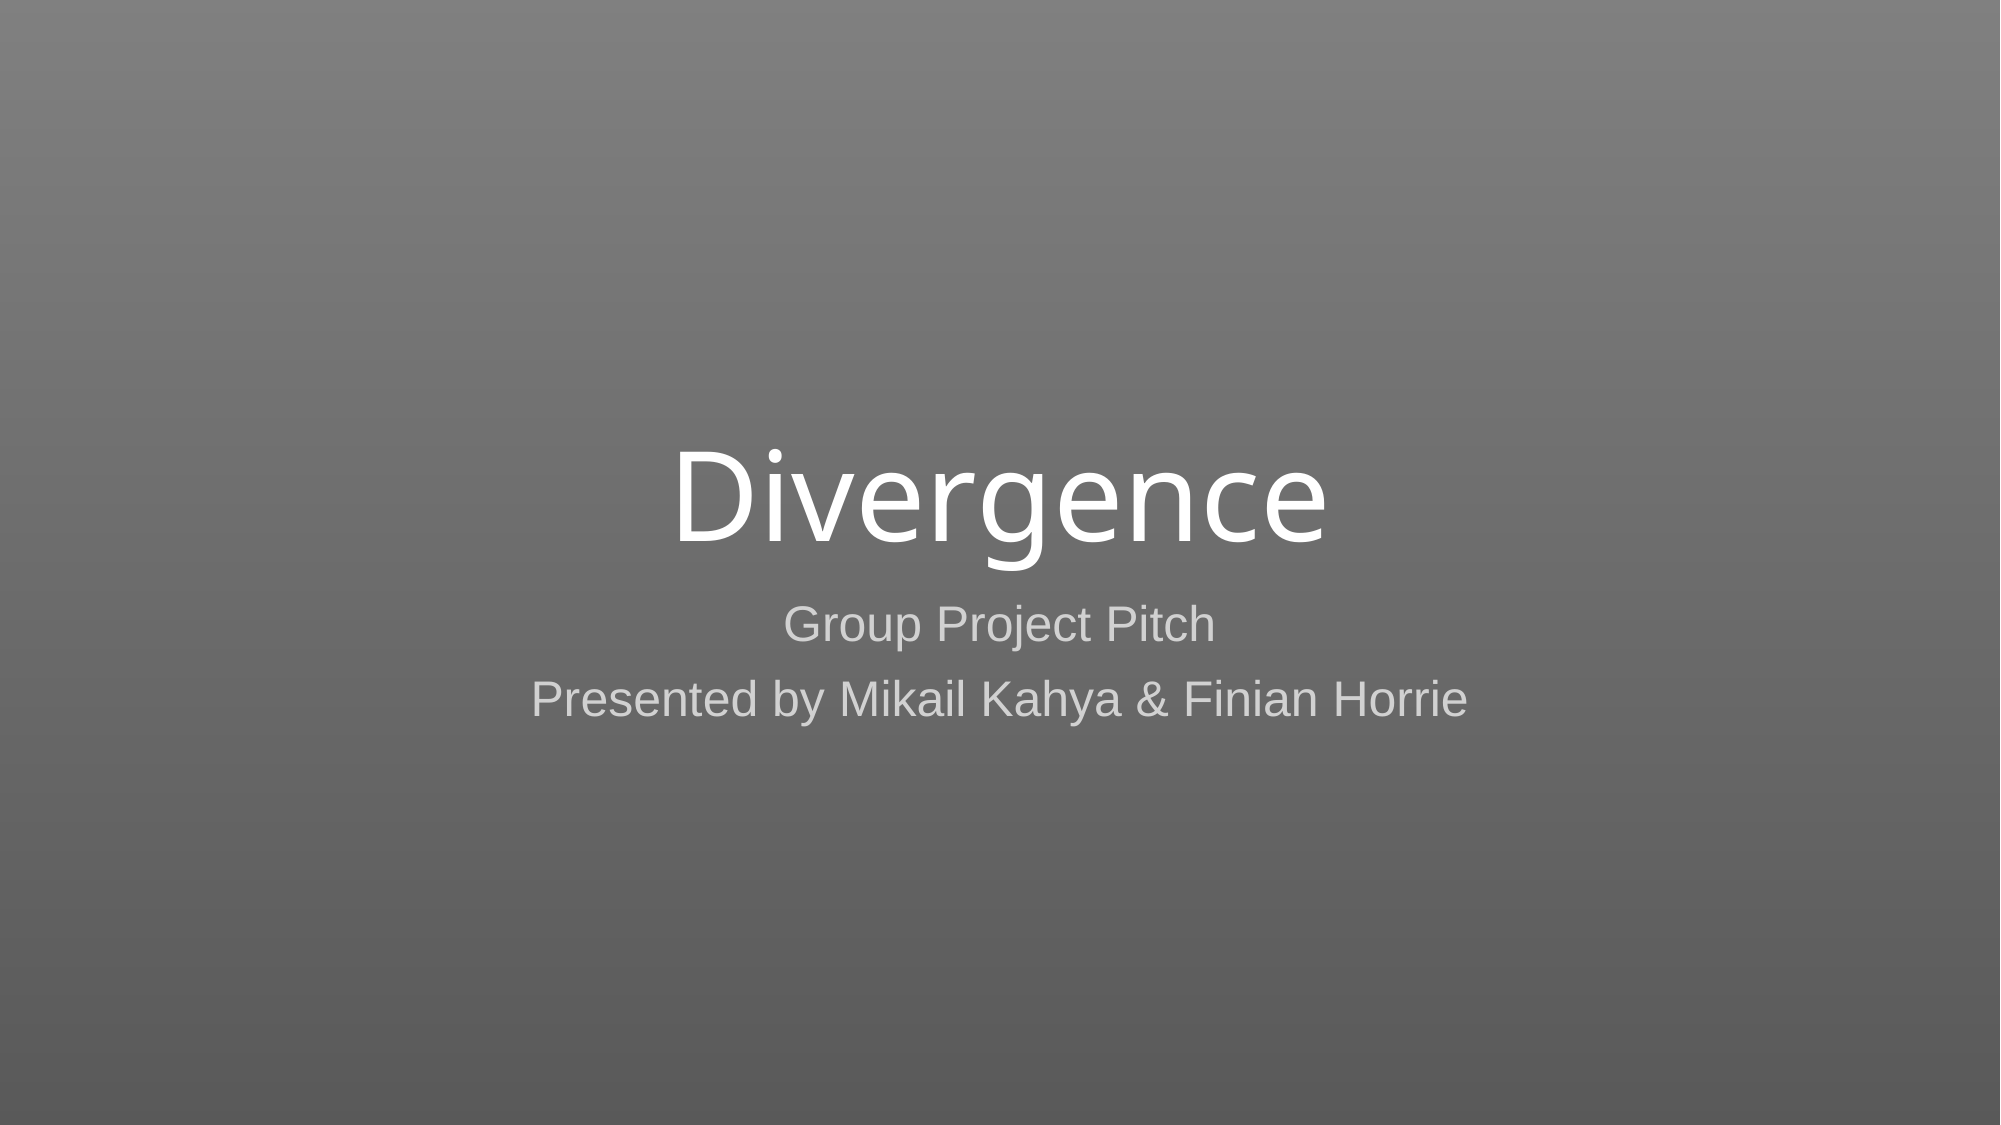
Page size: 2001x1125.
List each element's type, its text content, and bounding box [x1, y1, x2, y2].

subtitle Group Project Pitch Presented by Mikail Kahya & Finian Horrie [249, 590, 1750, 863]
title Divergence [249, 184, 1750, 576]
